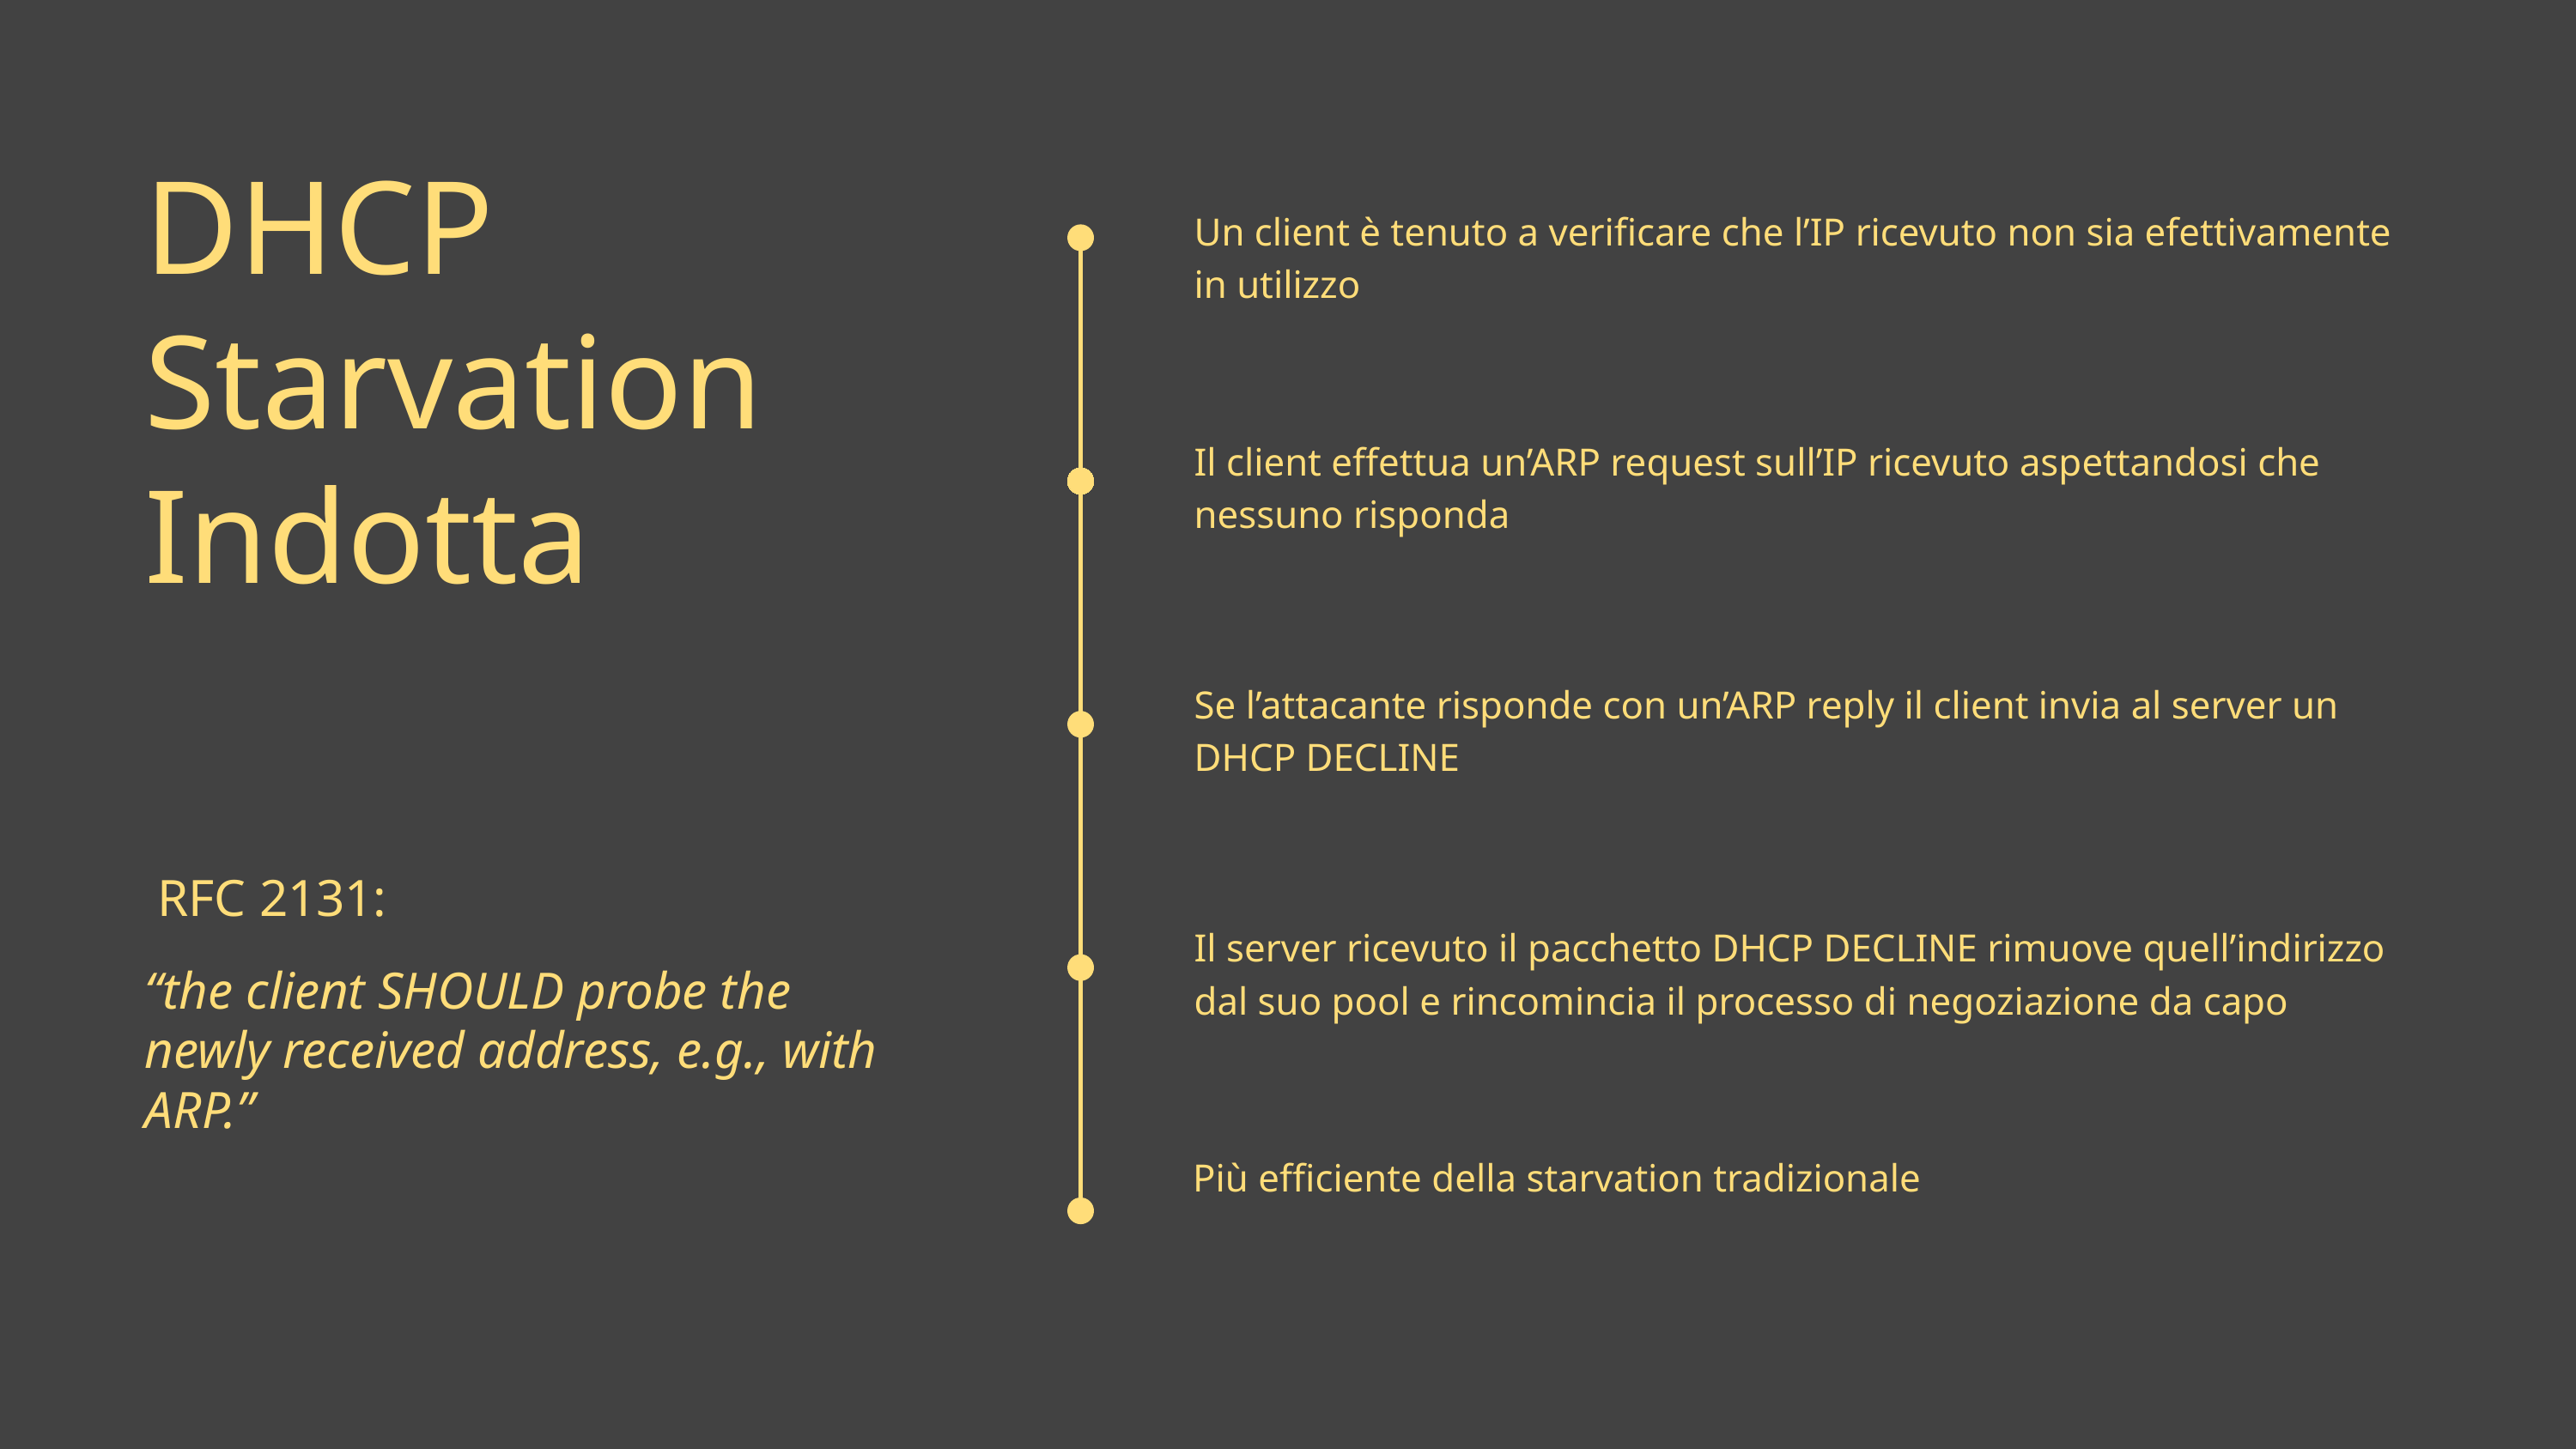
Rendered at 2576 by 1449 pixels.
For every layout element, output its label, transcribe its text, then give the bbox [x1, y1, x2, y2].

text_box Più efficiente della starvation tradizionale [1193, 1147, 2411, 1200]
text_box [1066, 224, 1095, 1225]
text_box Se l’attacante risponde con un’ARP reply il client invia al server un DHCP DECLINE [1194, 674, 2413, 779]
text_box Un client è tenuto a verificare che l’IP ricevuto non sia efettivamente in utilizzo [1194, 200, 2413, 306]
text_box Il server ricevuto il pacchetto DHCP DECLINE rimuove quell’indirizzo dal suo pool e rincomincia il processo di negoziazione da capo [1194, 917, 2413, 1022]
text_box Il client effettua un’ARP request sull’IP ricevuto aspettandosi che nessuno risponda [1194, 430, 2413, 537]
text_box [144, 145, 905, 1228]
